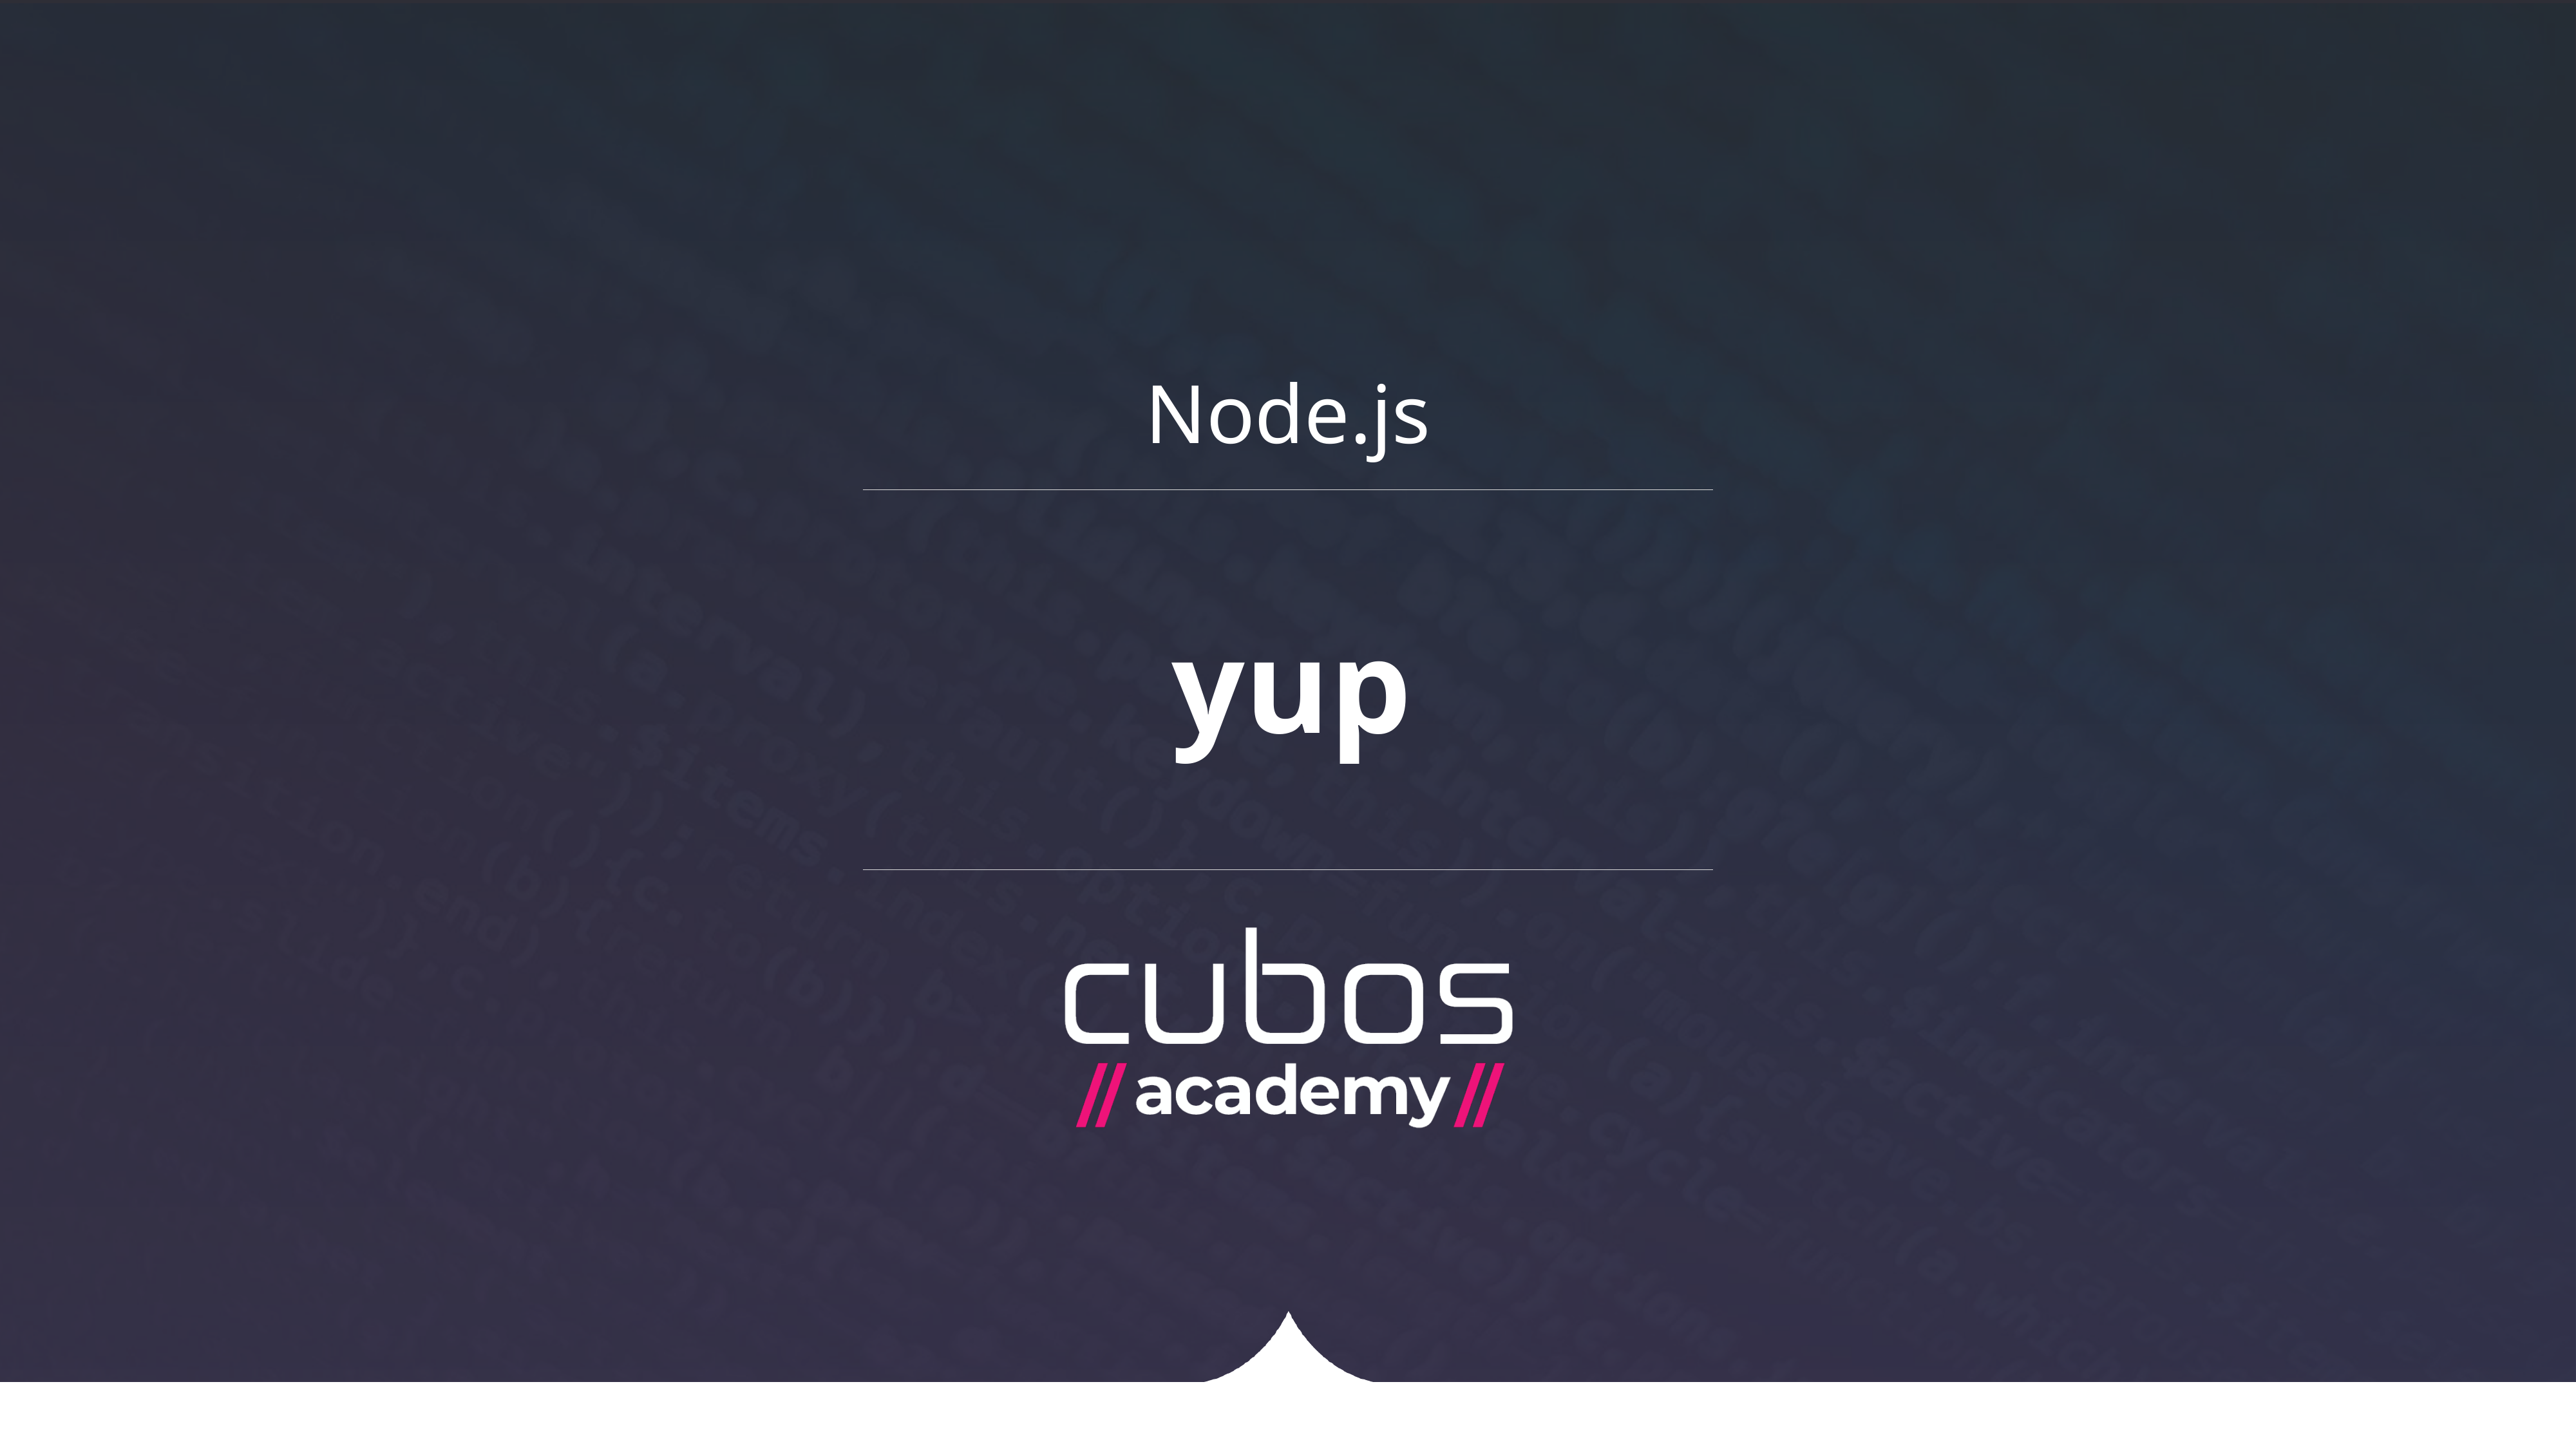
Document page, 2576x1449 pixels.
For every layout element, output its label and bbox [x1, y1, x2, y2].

picture [0, 3, 2575, 1307]
text_box [0, 1307, 2576, 1449]
